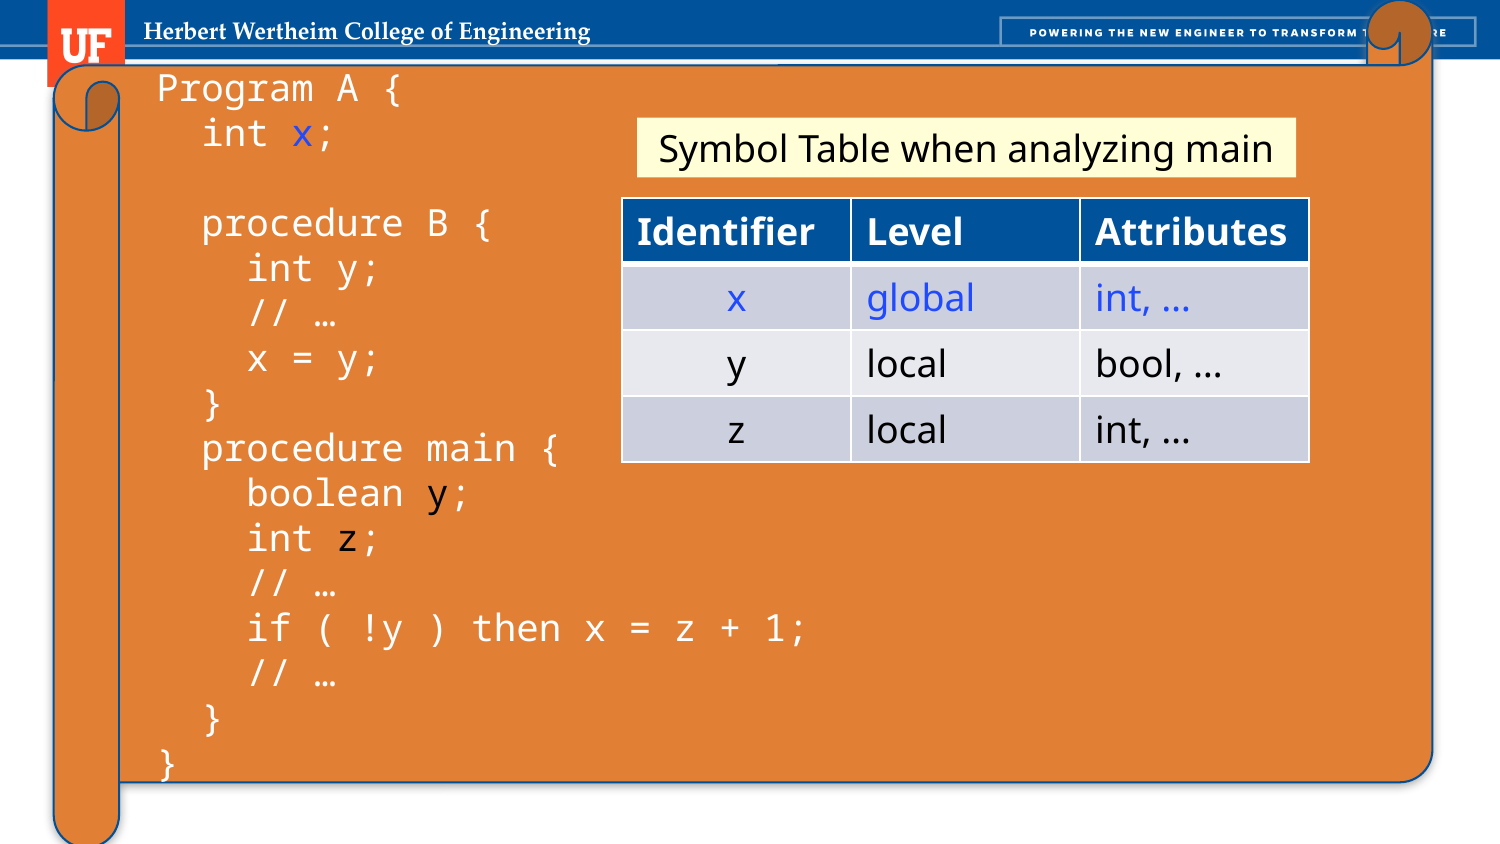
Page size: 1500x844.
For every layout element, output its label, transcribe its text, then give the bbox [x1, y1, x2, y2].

table_cell y [623, 331, 850, 395]
table_cell local [852, 397, 1079, 461]
picture [1412, 0, 1500, 87]
table_cell int, … [1081, 397, 1308, 461]
text_box Symbol Table when analyzing main [637, 117, 1297, 178]
table_cell local [852, 331, 1079, 395]
table_cell global [852, 267, 1079, 329]
table_header Level [852, 199, 1079, 261]
table_cell x [623, 267, 850, 329]
table_cell bool, … [1081, 331, 1308, 395]
table_cell int, … [1081, 267, 1308, 329]
table_header Identifier [623, 199, 850, 261]
text_box Program A { int x; procedure B { int y; // … x = y; } procedure main { boolean y; int z; // … if ( !y ) then x = z + 1; // … } } [52, 0, 1434, 844]
table_cell z [623, 397, 850, 461]
picture [0, 0, 1388, 87]
table_header Attributes [1081, 199, 1308, 261]
